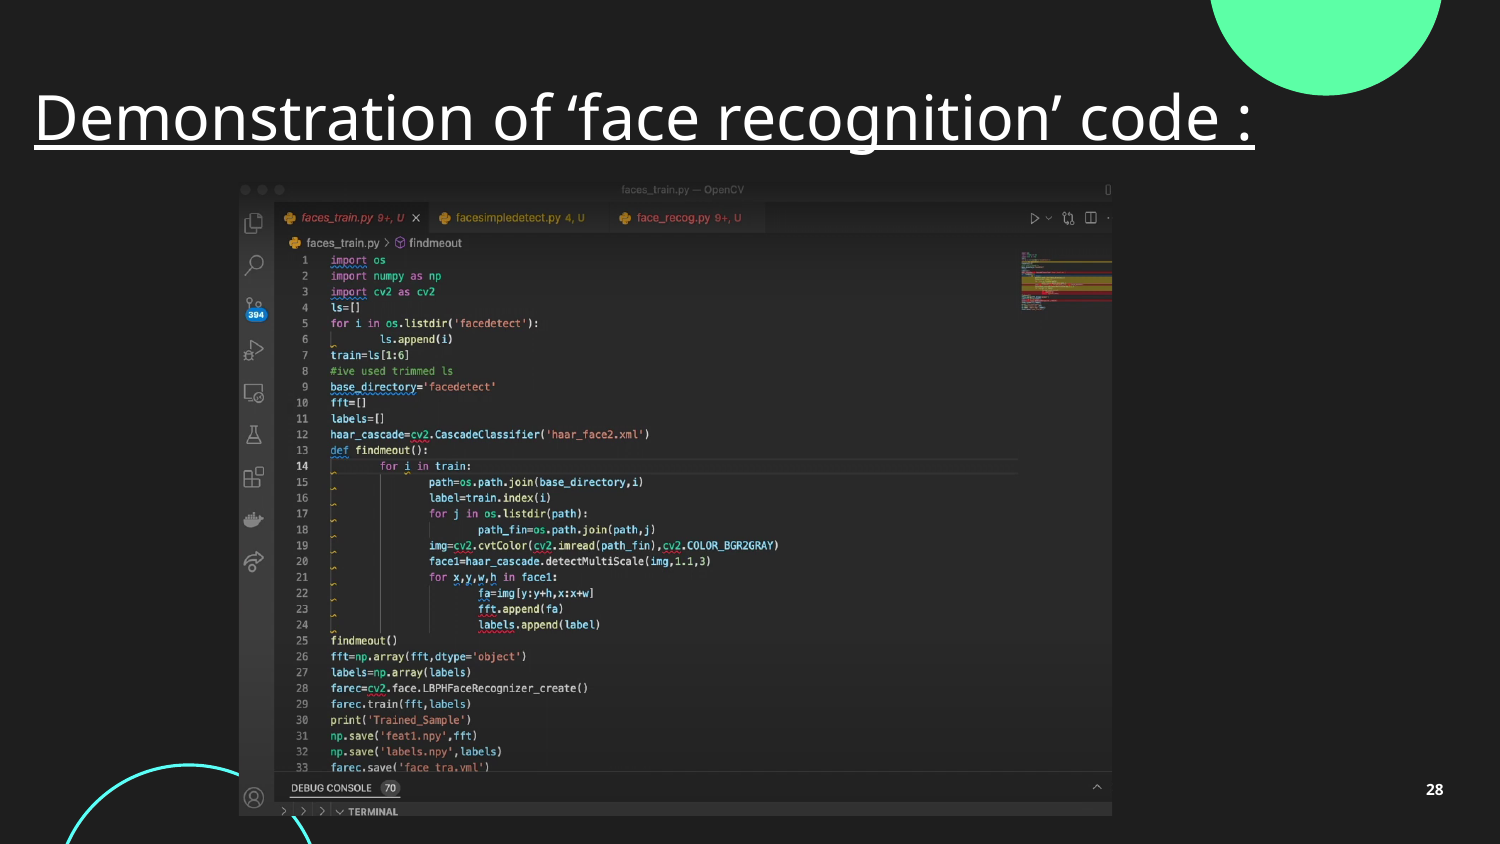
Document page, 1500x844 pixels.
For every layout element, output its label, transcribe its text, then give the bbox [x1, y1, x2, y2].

slide_number ‹#› [1389, 764, 1480, 816]
picture [238, 182, 1113, 817]
title Demonstration of ‘face recognition’ code : [18, 19, 1292, 132]
